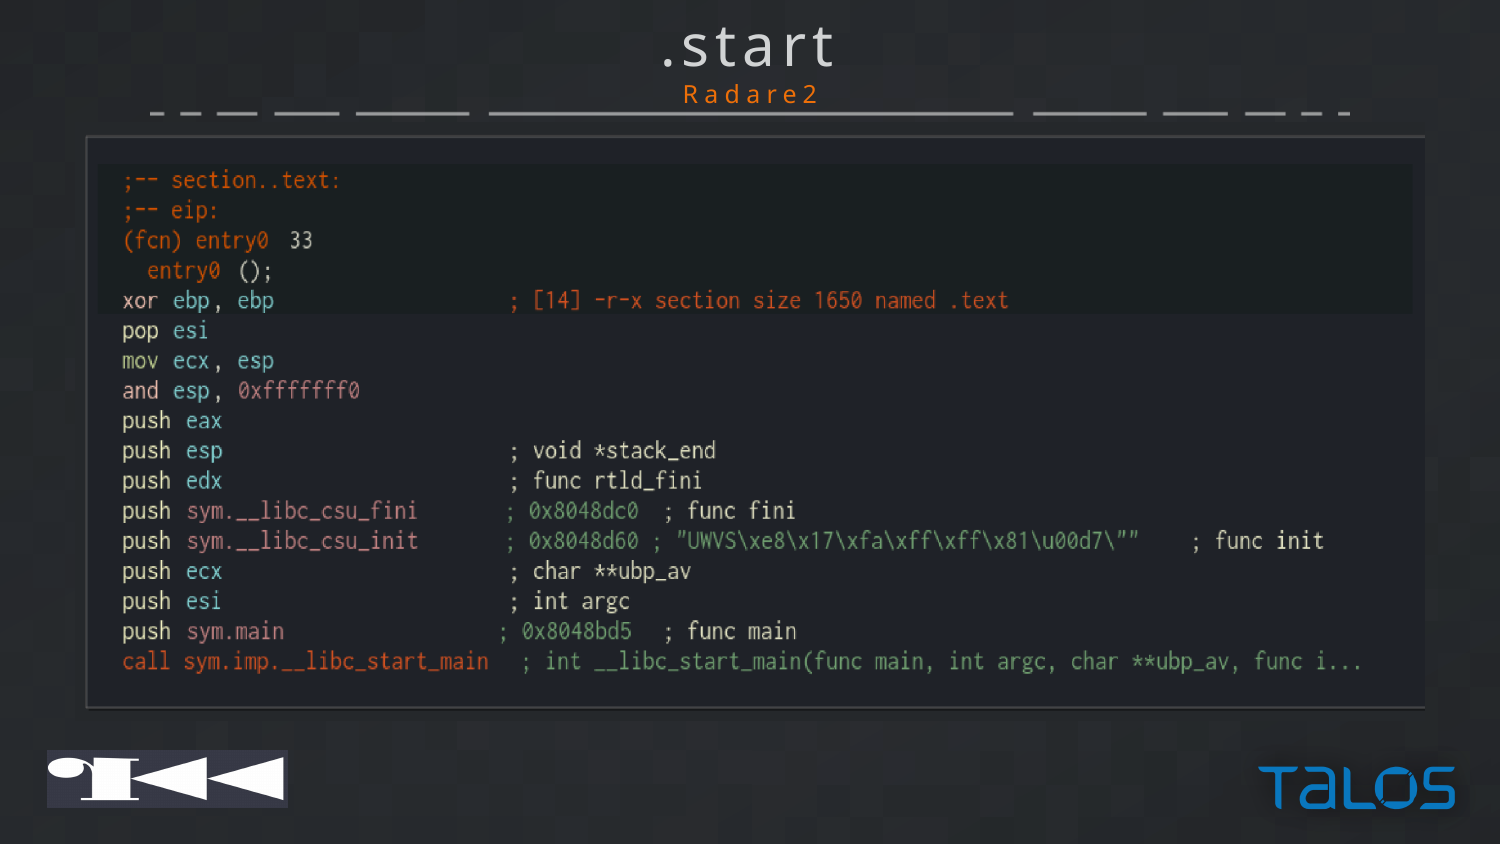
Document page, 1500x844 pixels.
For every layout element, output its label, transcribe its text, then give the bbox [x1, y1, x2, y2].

title .start Radare2 [75, 0, 1425, 122]
picture [74, 122, 1426, 722]
picture [47, 750, 288, 809]
